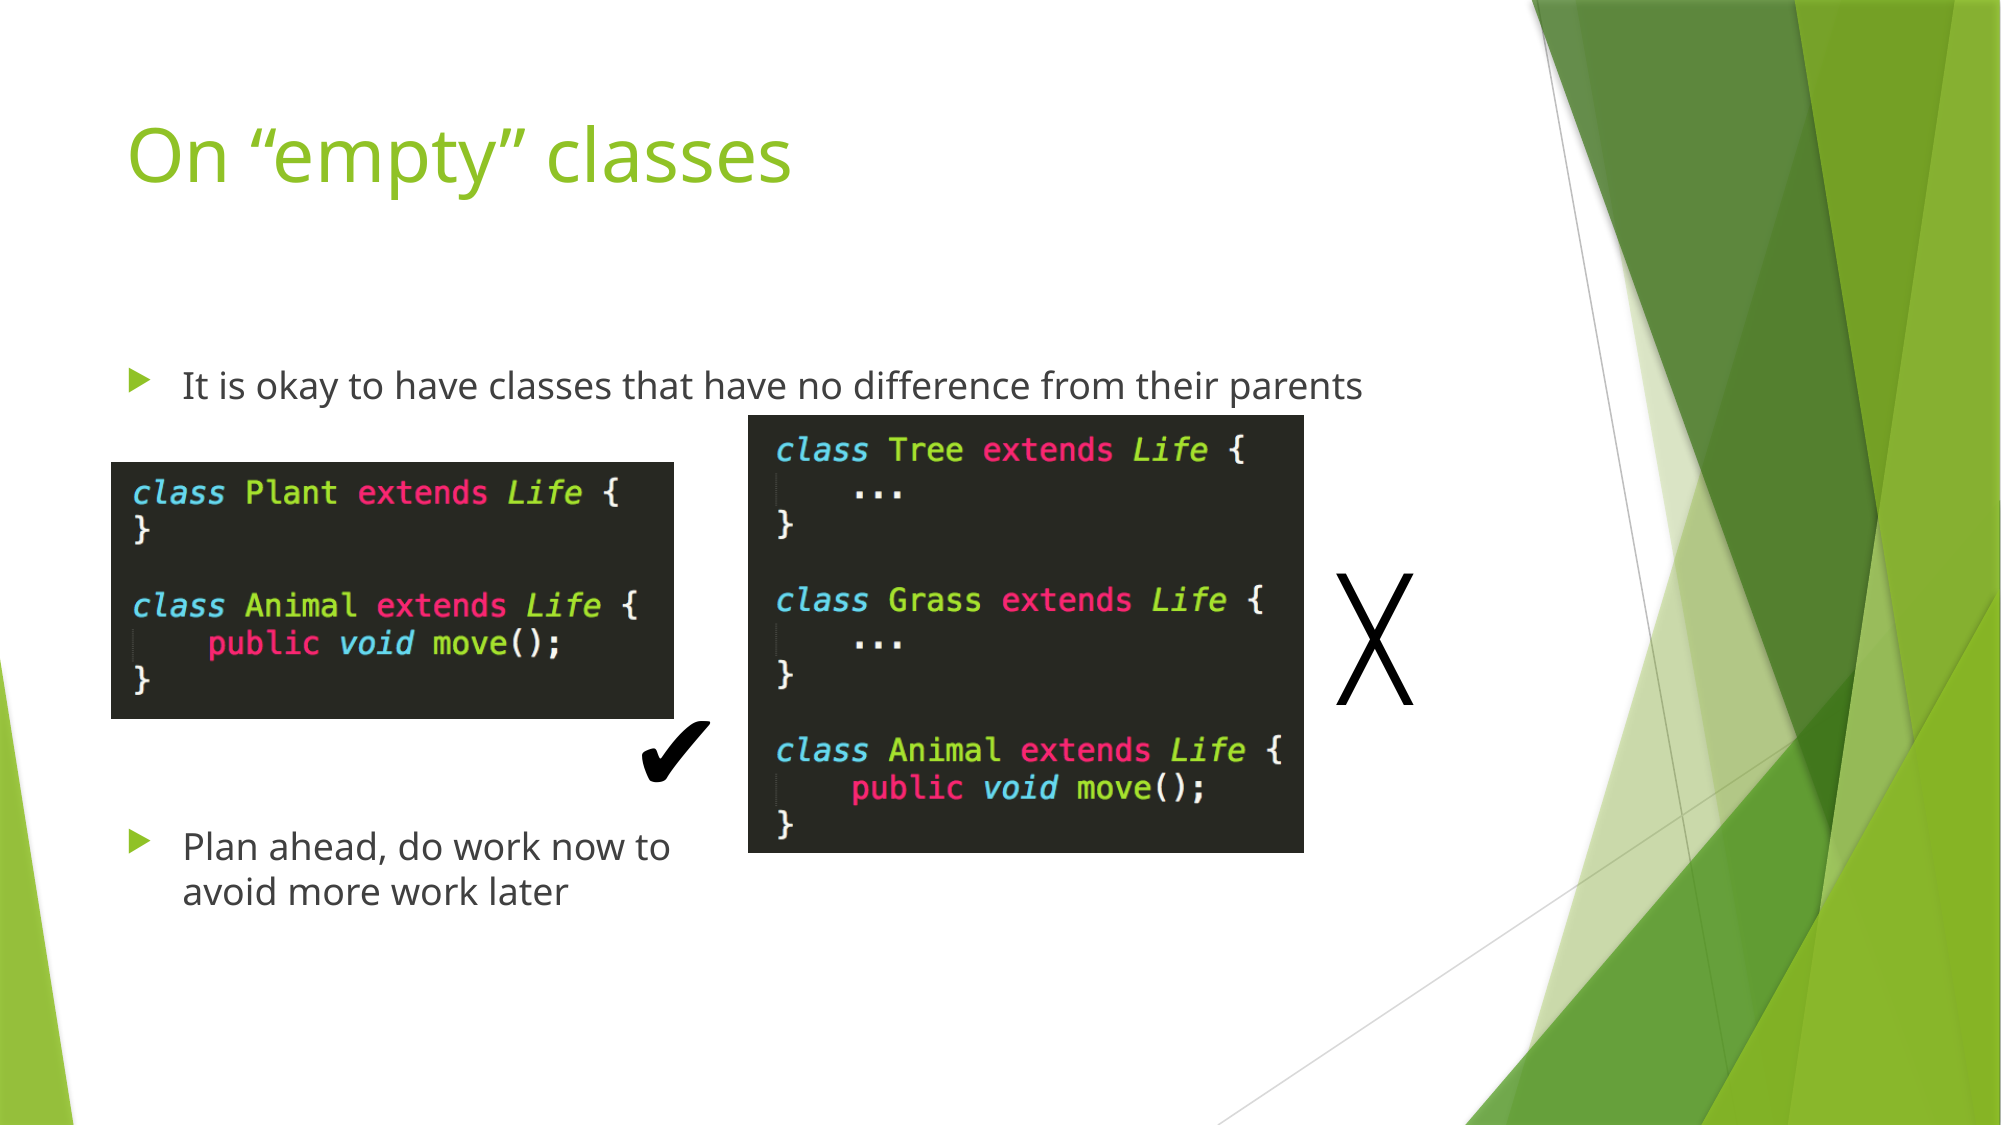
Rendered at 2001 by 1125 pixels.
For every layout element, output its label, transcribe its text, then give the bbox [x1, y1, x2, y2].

picture [110, 462, 675, 720]
text_box ✔ [614, 672, 740, 823]
list It is okay to have classes that have no difference from their parents vs Plan ahead, do work now to avoid more work later [111, 354, 1522, 992]
text_box ╳ [1326, 558, 1425, 709]
picture [748, 414, 1304, 854]
title On “empty” classes [111, 99, 1522, 317]
